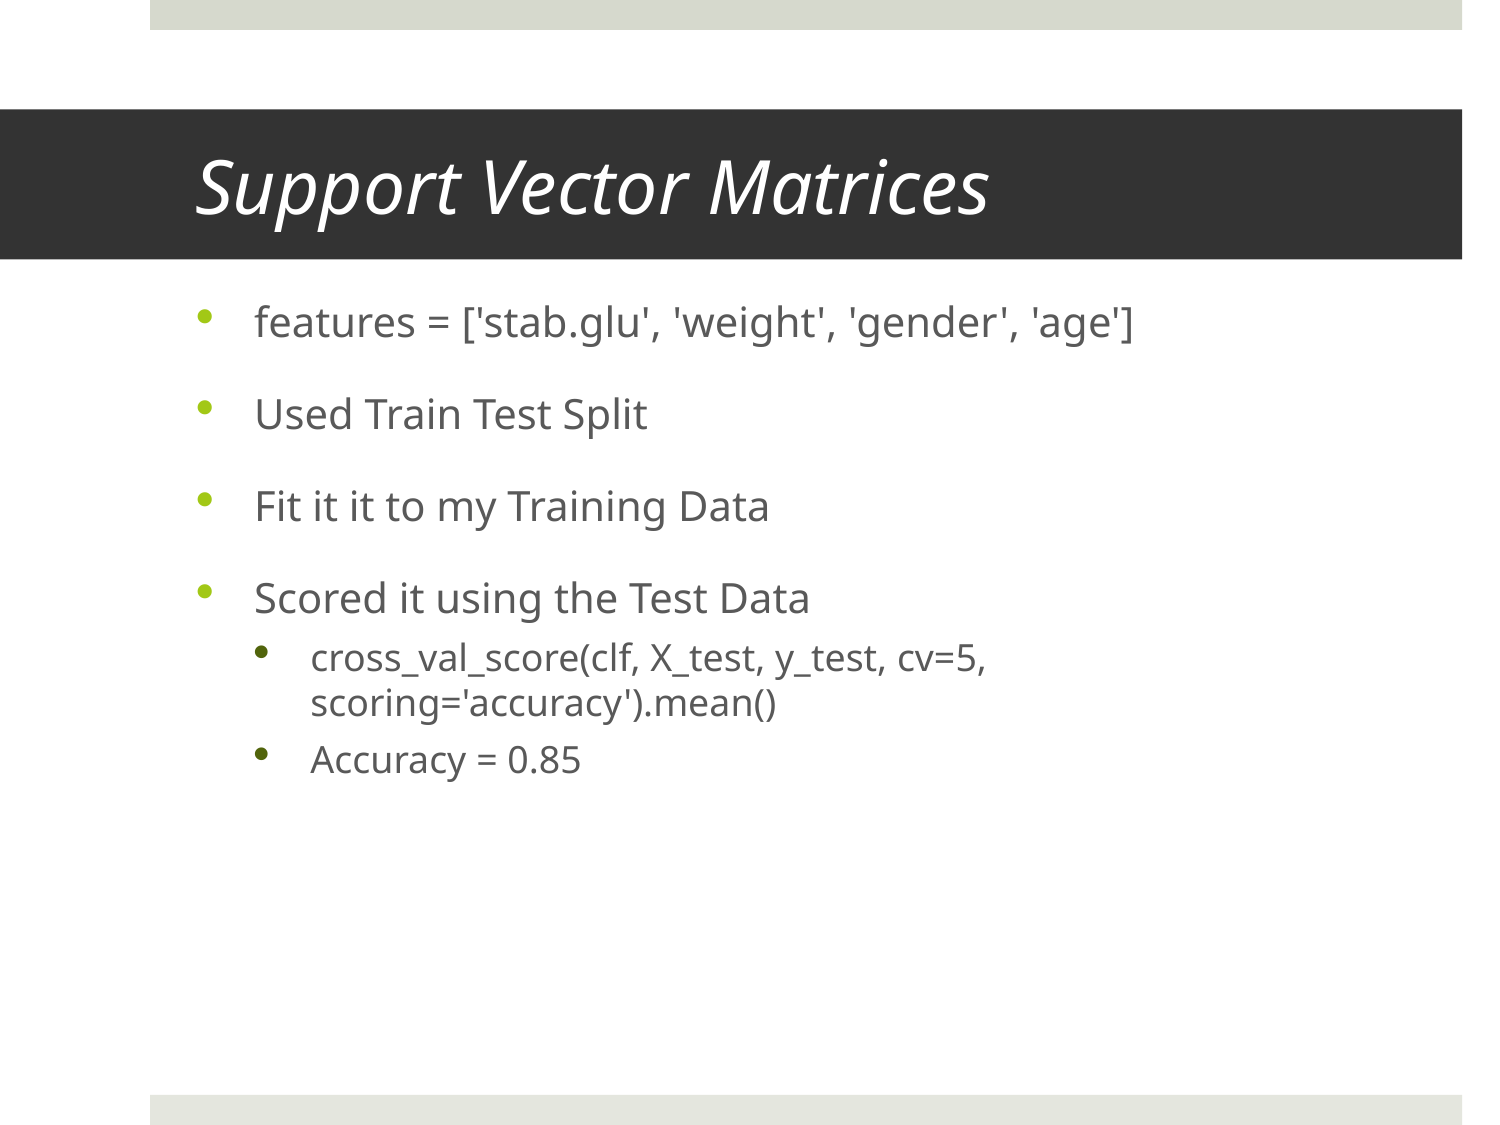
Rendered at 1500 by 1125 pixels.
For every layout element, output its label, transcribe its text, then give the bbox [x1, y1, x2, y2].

title Support Vector Matrices [0, 109, 1463, 260]
list features = ['stab.glu', 'weight', 'gender', 'age'] Used Train Test Split Fit it it to my Training Data Scored it using the Test Data cross_val_score(clf, X_test, y_test, cv=5, scoring='accuracy').mean() Accuracy = 0.85 [182, 288, 1432, 1053]
